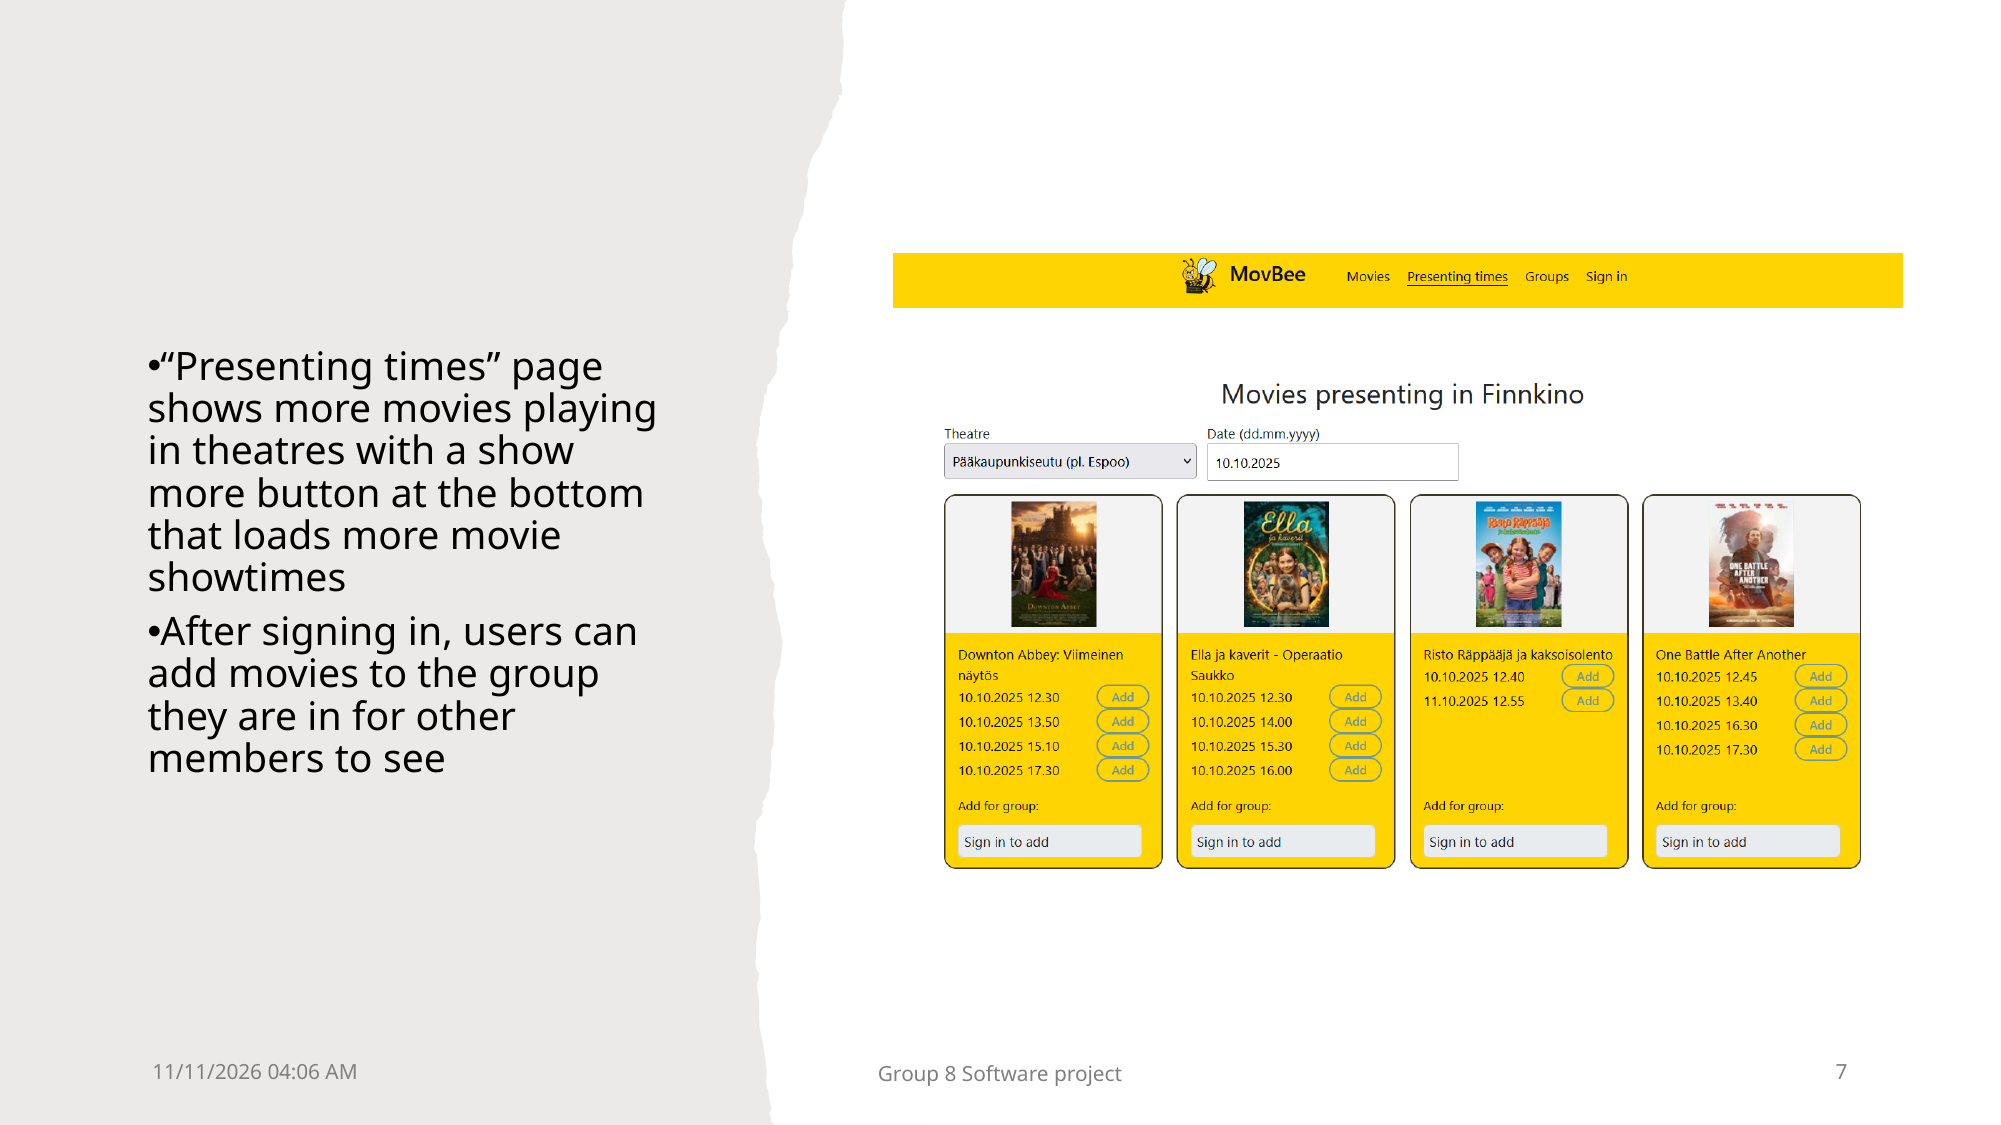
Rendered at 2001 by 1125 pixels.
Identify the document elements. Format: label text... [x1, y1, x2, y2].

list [892, 253, 1904, 876]
slide_number 7 [1412, 1042, 1863, 1103]
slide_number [137, 1042, 588, 1103]
text_box [0, 0, 929, 1125]
footer Group 8 Software project [662, 1042, 1338, 1103]
text_box [756, 0, 2000, 1125]
text_box “Presenting times” page shows more movies playing in theatres with a show more button at the bottom that loads more movie showtimes After signing in, users can add movies to the group they are in for other members to see [132, 338, 695, 791]
